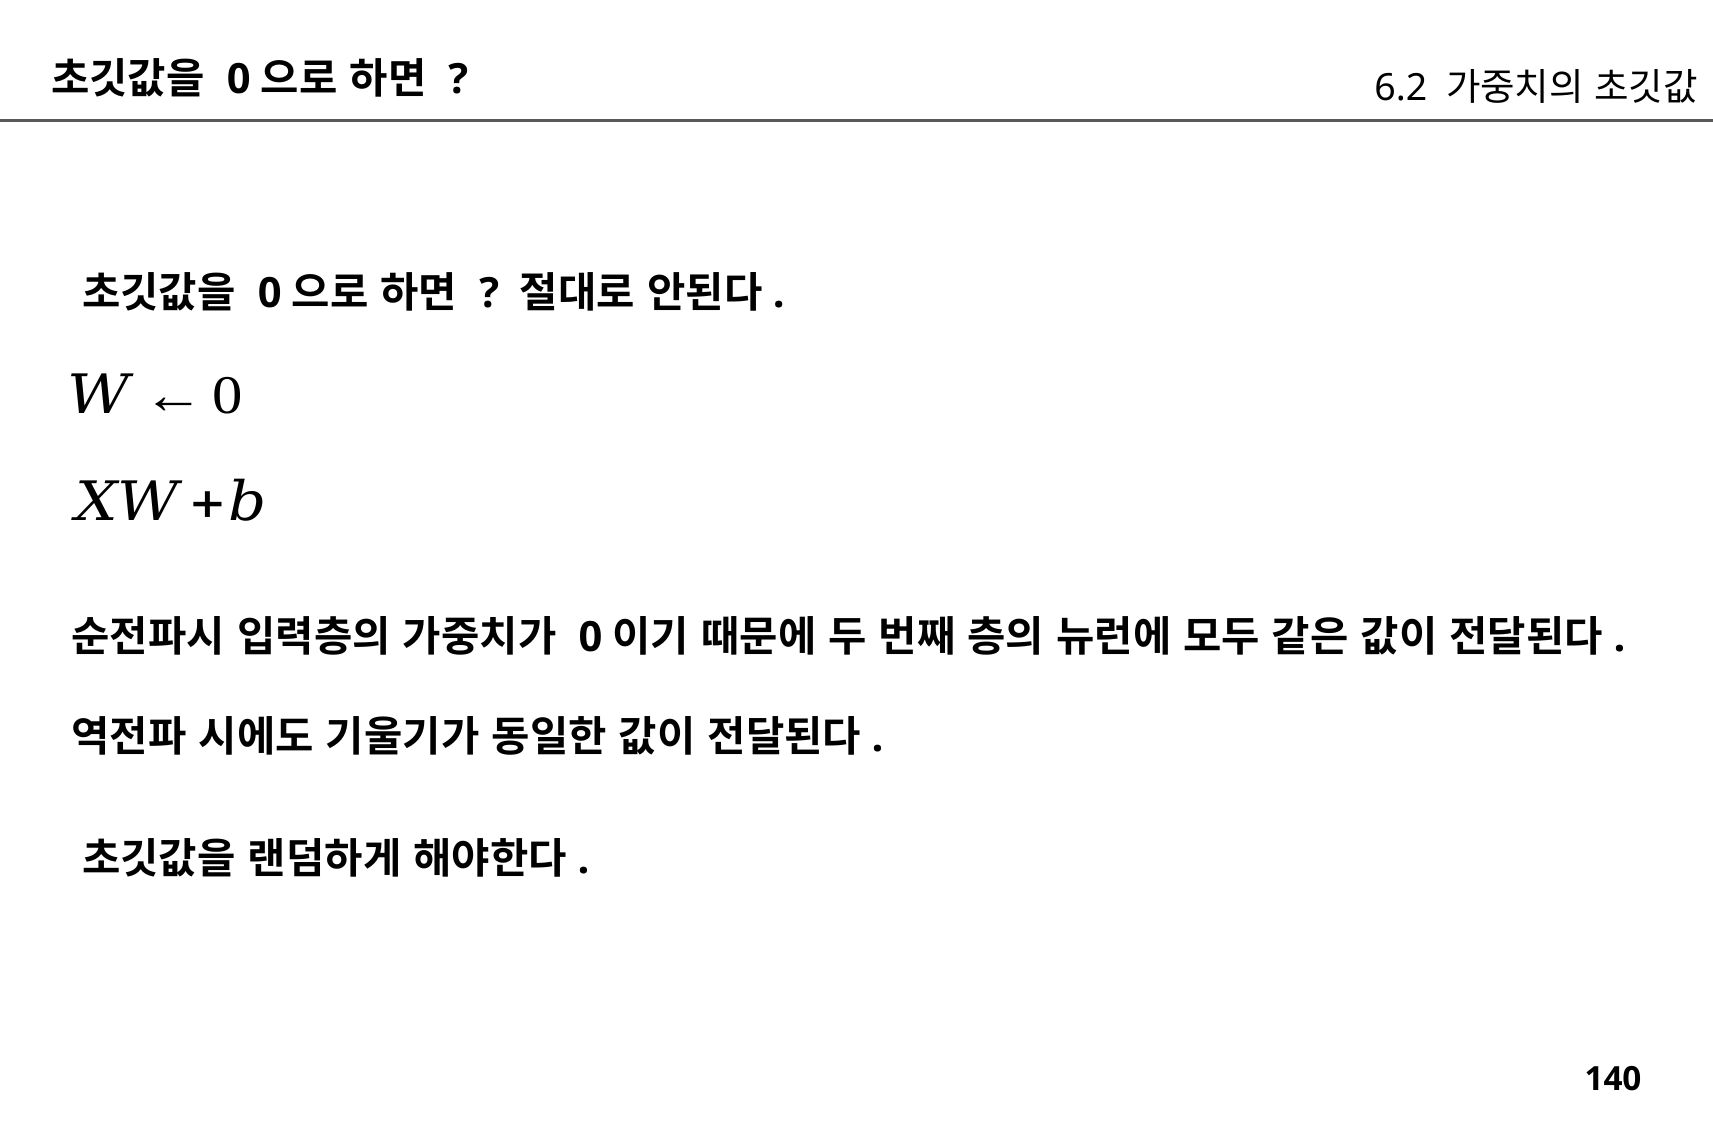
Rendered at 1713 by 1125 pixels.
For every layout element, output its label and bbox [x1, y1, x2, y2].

text_box [11, 13, 803, 105]
text_box [67, 253, 834, 320]
text_box [916, 44, 1713, 111]
text_box [67, 819, 834, 886]
text_box [56, 697, 1713, 763]
